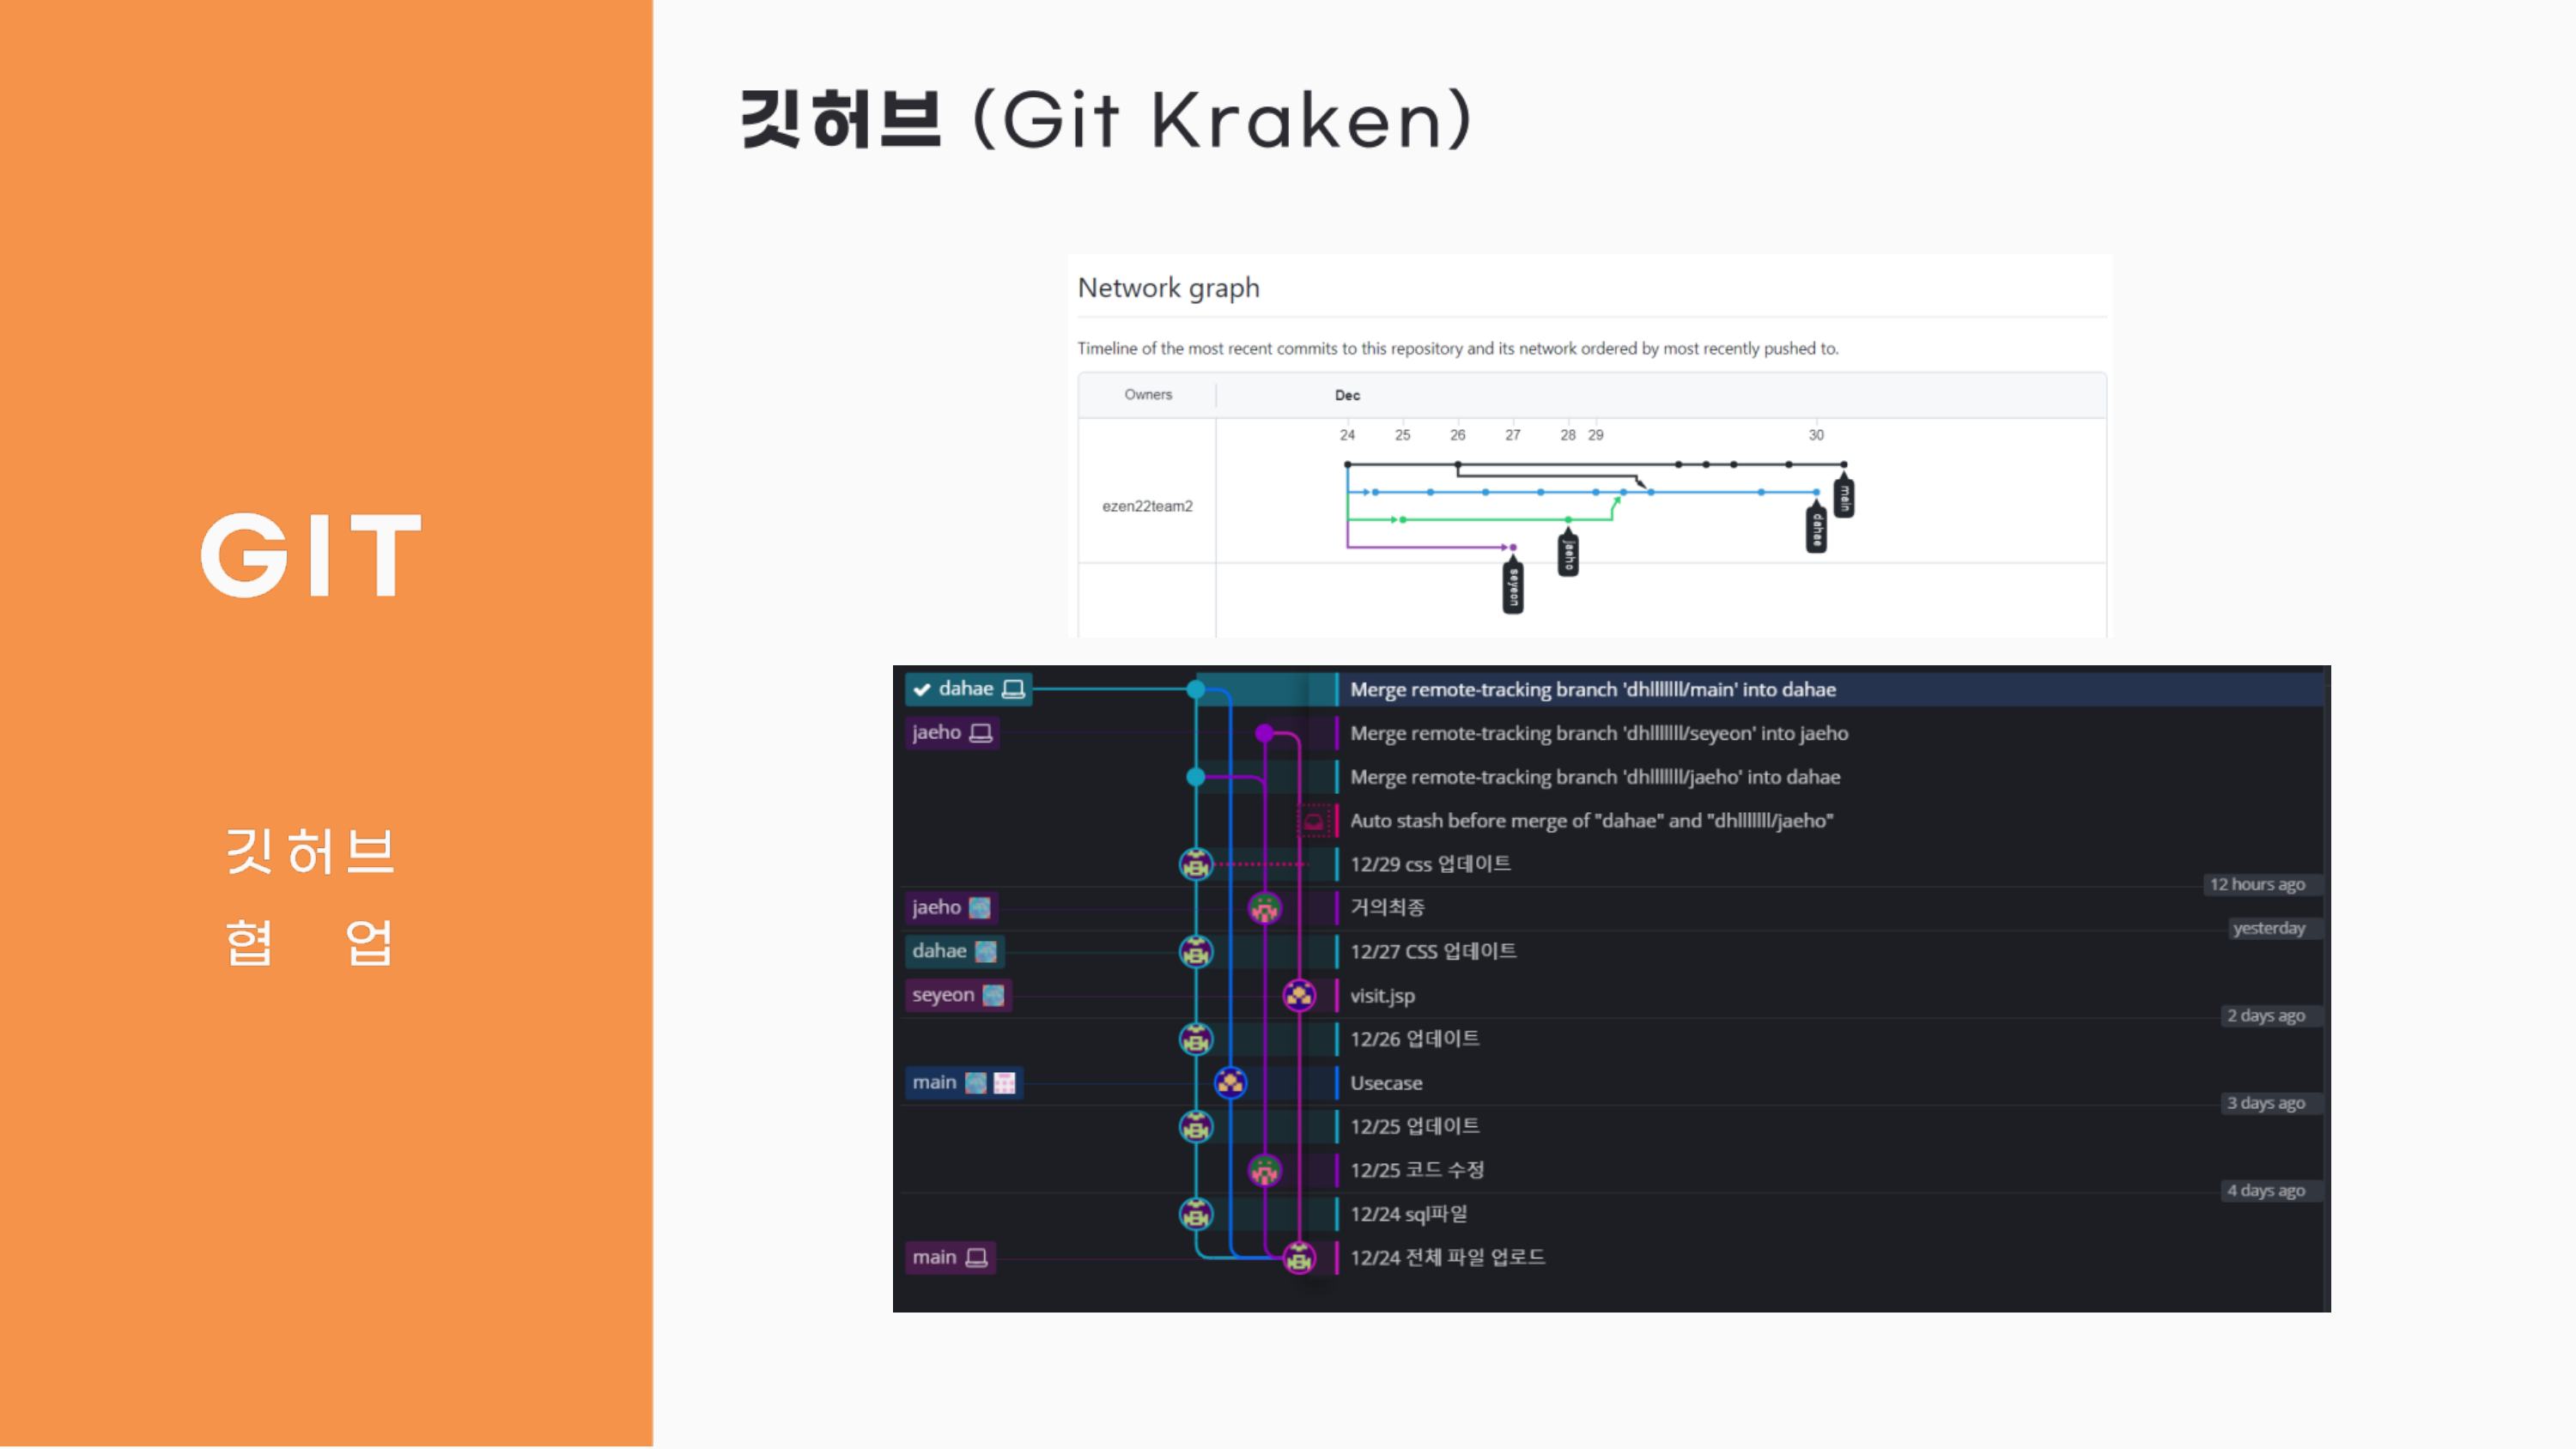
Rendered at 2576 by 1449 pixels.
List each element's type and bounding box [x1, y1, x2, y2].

picture [182, 470, 469, 645]
text_box [0, 0, 653, 1446]
picture [727, 68, 1498, 182]
text_box [893, 665, 2331, 1313]
picture [216, 805, 419, 991]
text_box [1068, 254, 2114, 638]
